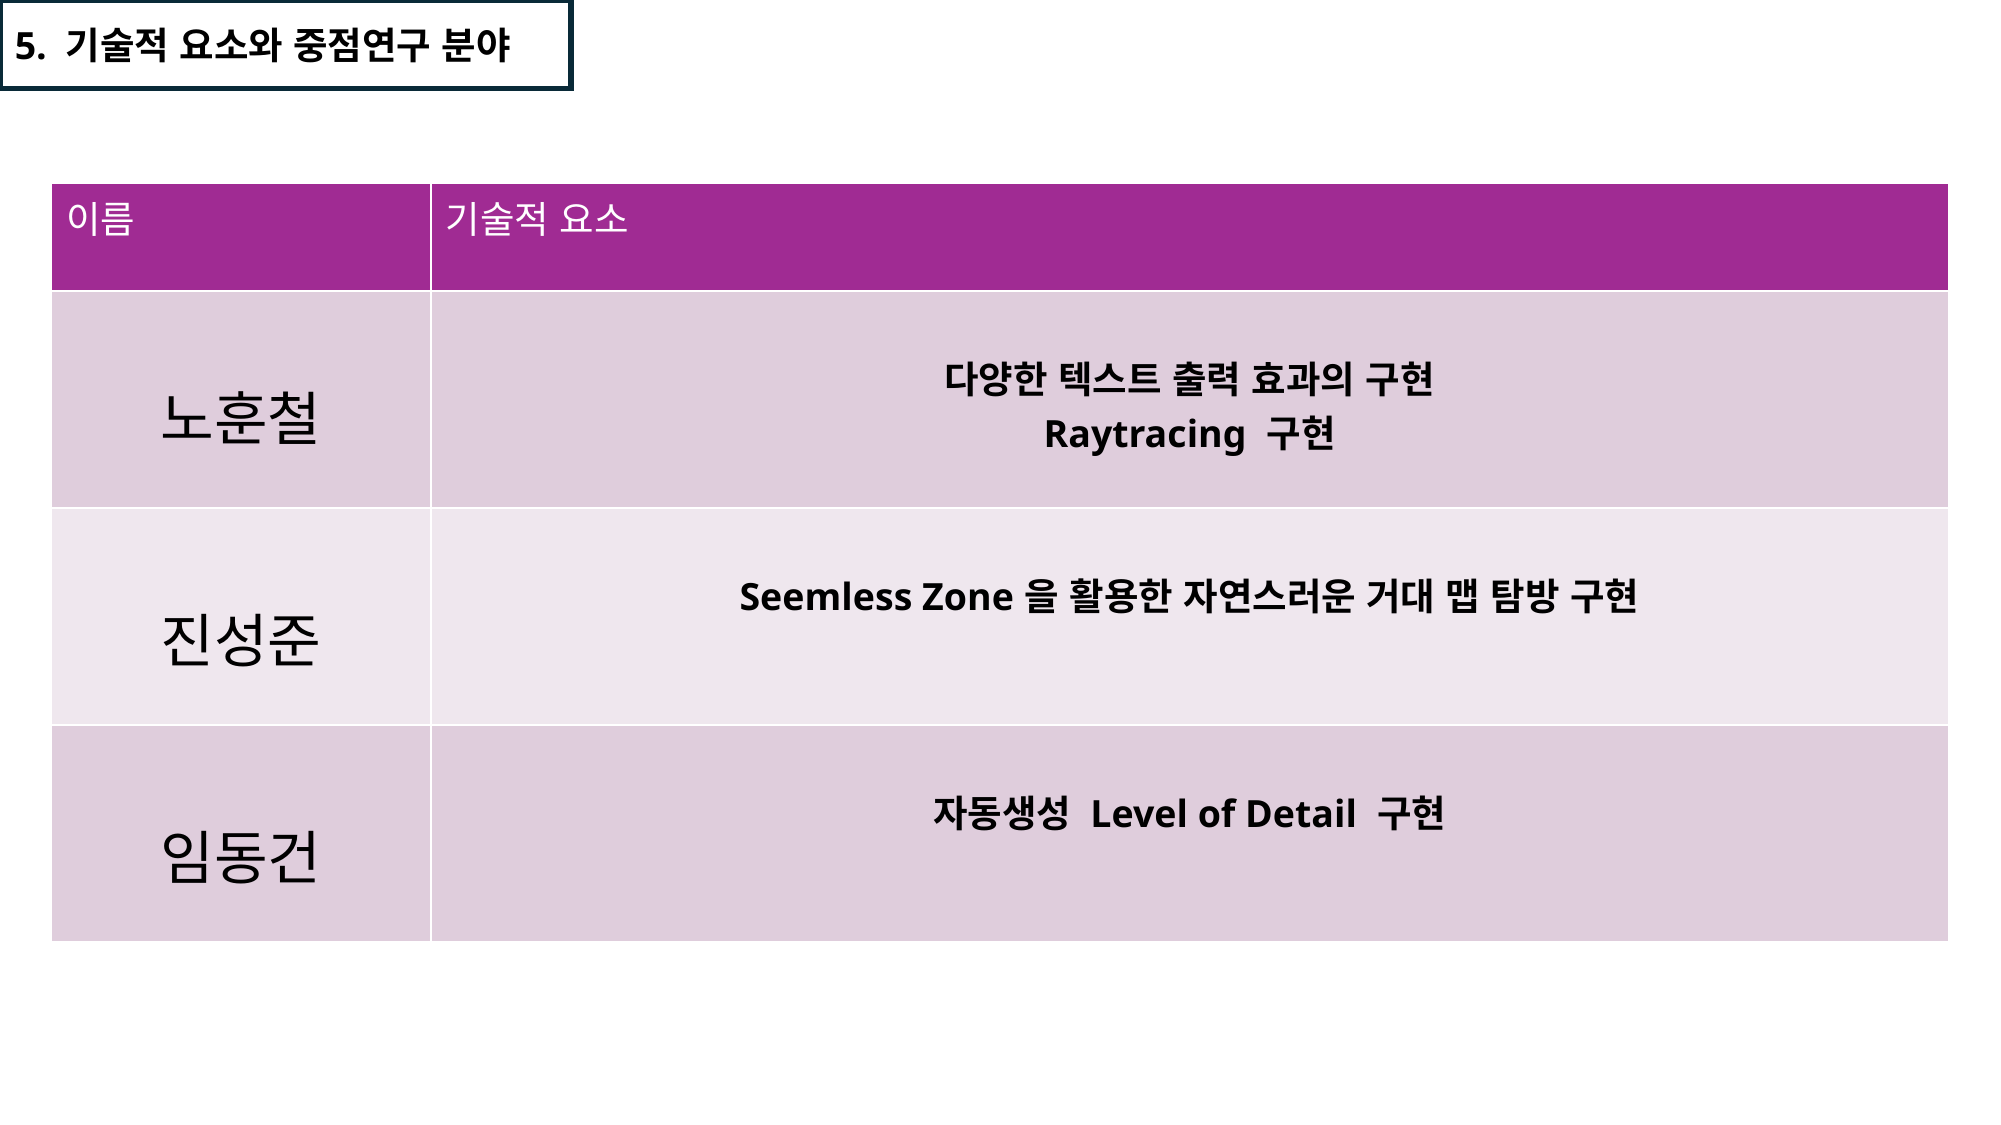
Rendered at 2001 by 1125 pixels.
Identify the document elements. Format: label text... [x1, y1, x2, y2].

table_header 이름 [52, 184, 430, 290]
table_header 기술적 요소 [432, 184, 1948, 290]
text_box 5. 기술적 요소와 중점연구 분야 [0, 0, 573, 90]
table_cell 다양한 텍스트 출력 효과의 구현 Raytracing 구현 [432, 292, 1948, 507]
table_cell 자동생성 Level of Detail 구현 [432, 726, 1948, 941]
table_cell 진성준 [52, 509, 430, 724]
table_cell 임동건 [52, 726, 430, 941]
table_cell 노훈철 [52, 292, 430, 507]
table_cell Seemless Zone을 활용한 자연스러운 거대 맵 탐방 구현 [432, 509, 1948, 724]
